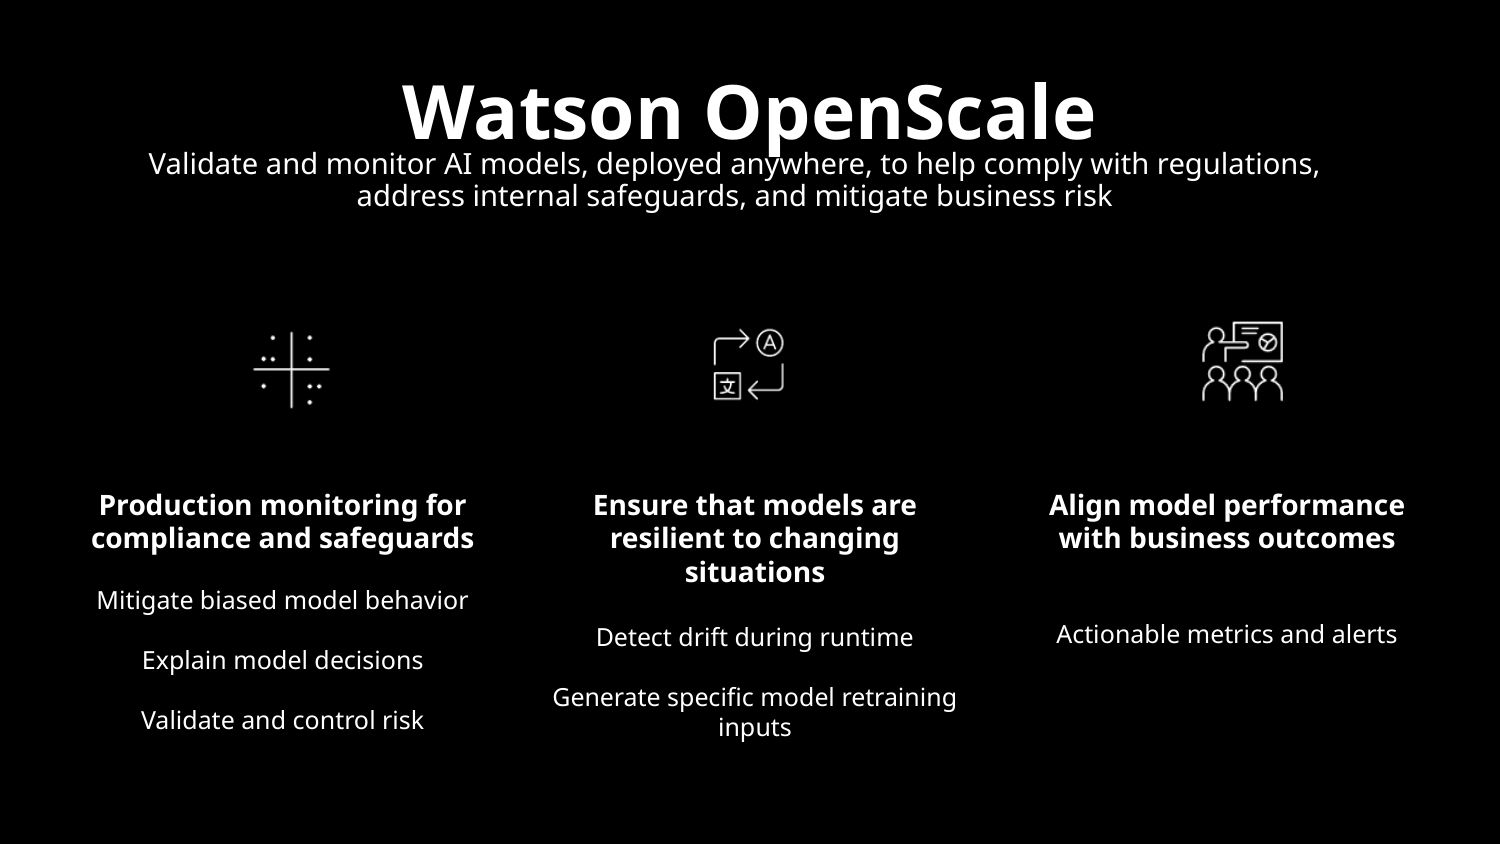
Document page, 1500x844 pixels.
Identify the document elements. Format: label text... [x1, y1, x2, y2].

picture [701, 321, 803, 419]
picture [1190, 312, 1305, 423]
picture [242, 326, 344, 426]
text_box Ensure that models are resilient to changing situations Detect drift during runtime Generate specific model retraining inputs [547, 486, 963, 754]
text_box Validate and monitor AI models, deployed anywhere, to help comply with regulations, address internal safeguards, and mitigate business risk [125, 142, 1345, 220]
text_box Production monitoring for compliance and safeguards Mitigate biased model behavior Explain model decisions Validate and control risk [75, 486, 491, 754]
text_box Watson OpenScale [275, 57, 1224, 142]
text_box Align model performance with business outcomes Actionable metrics and alerts [1019, 486, 1435, 754]
